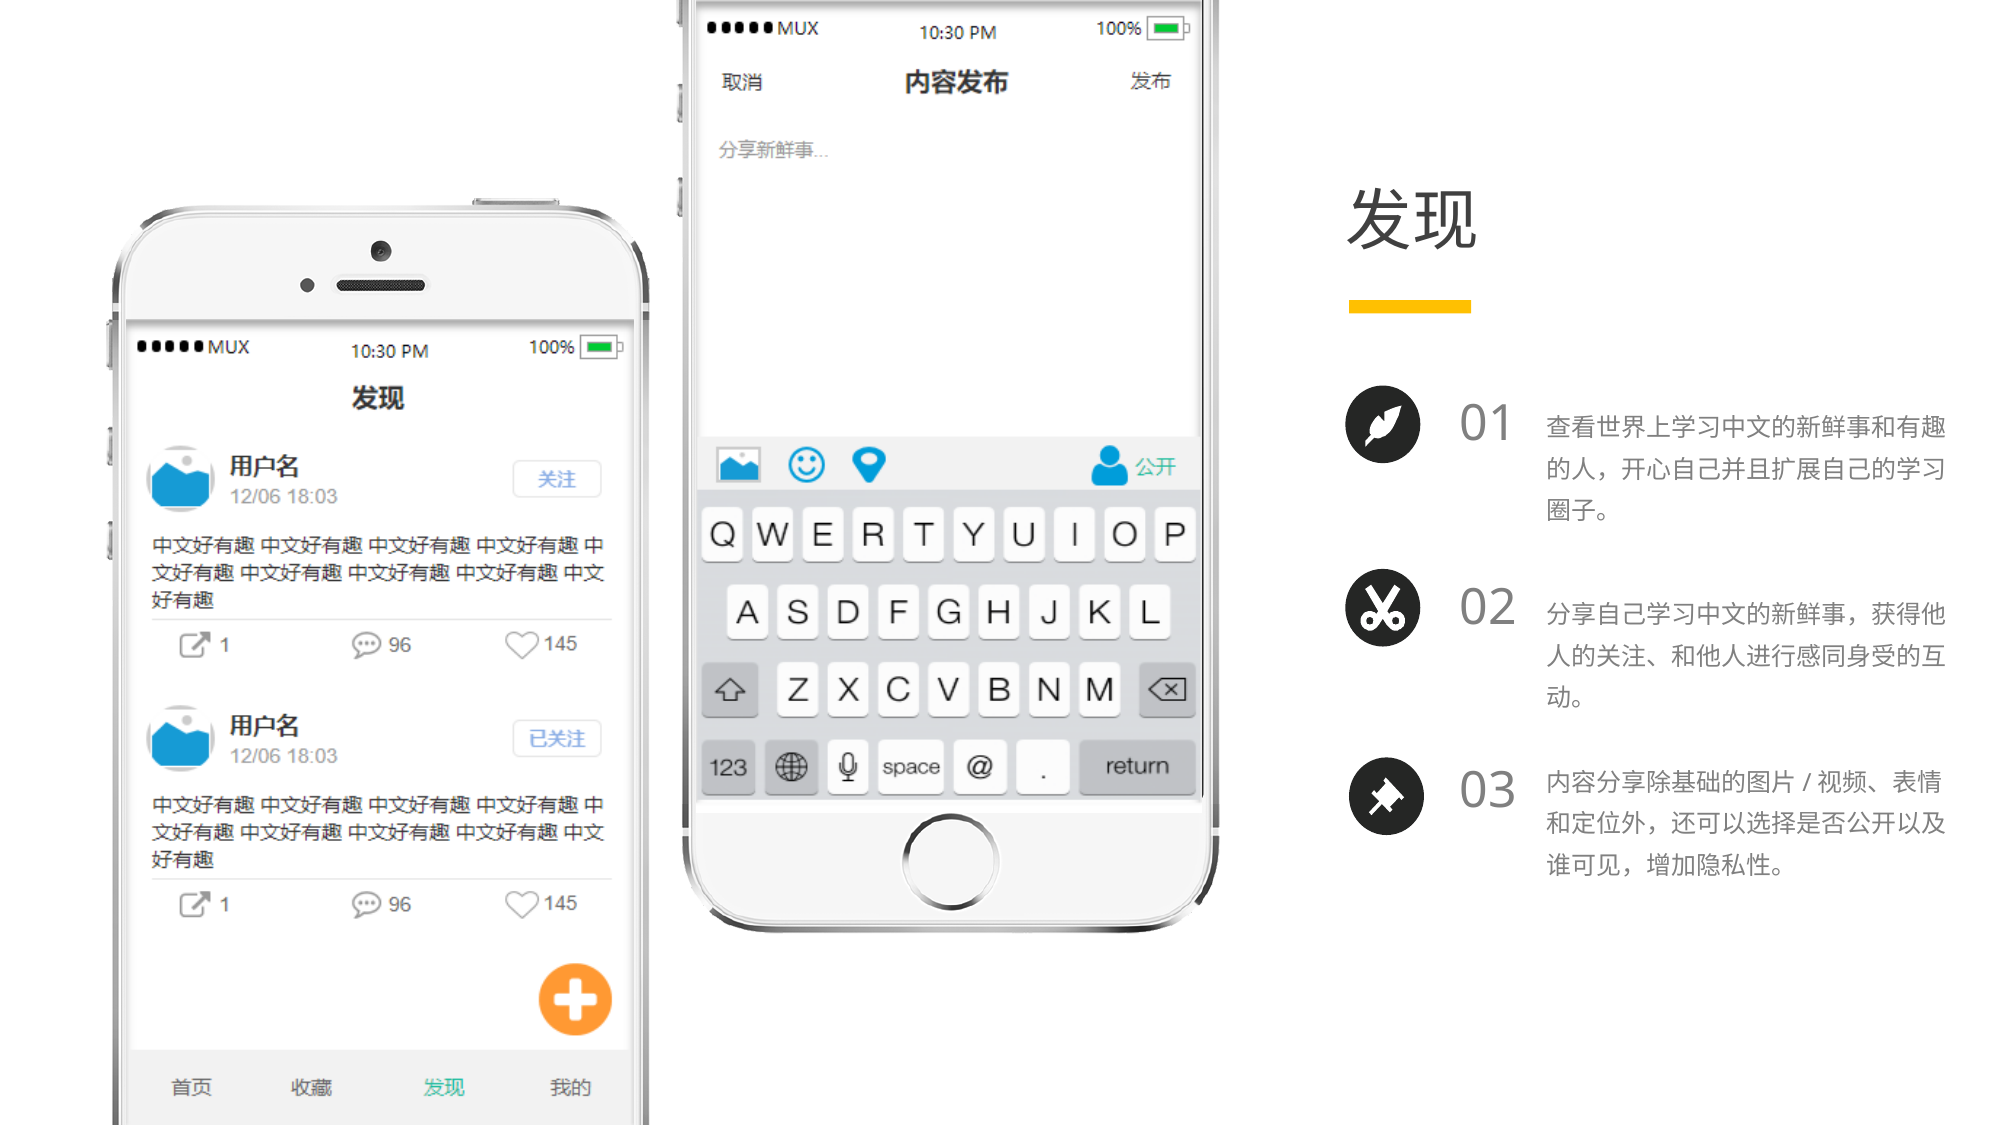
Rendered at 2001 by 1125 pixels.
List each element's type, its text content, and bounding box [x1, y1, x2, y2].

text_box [1348, 757, 1424, 836]
text_box [1348, 299, 1472, 314]
text_box 查看世界上学习中文的新鲜事和有趣的人，开心自己并且扩展自己的学习圈子。 [1531, 392, 1971, 533]
text_box 内容分享除基础的图片/视频、表情和定位外，还可以选择是否公开以及谁可见，增加隐私性。 [1531, 746, 1971, 887]
picture [82, 0, 1247, 1125]
text_box 分享自己学习中文的新鲜事，获得他人的关注、和他人进行感同身受的互动。 [1531, 579, 1971, 720]
text_box 02 [1445, 566, 1532, 642]
text_box 发现 [1330, 170, 1495, 266]
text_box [1345, 568, 1421, 647]
text_box 01 [1445, 382, 1532, 458]
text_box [1345, 385, 1421, 464]
text_box 03 [1445, 750, 1531, 826]
